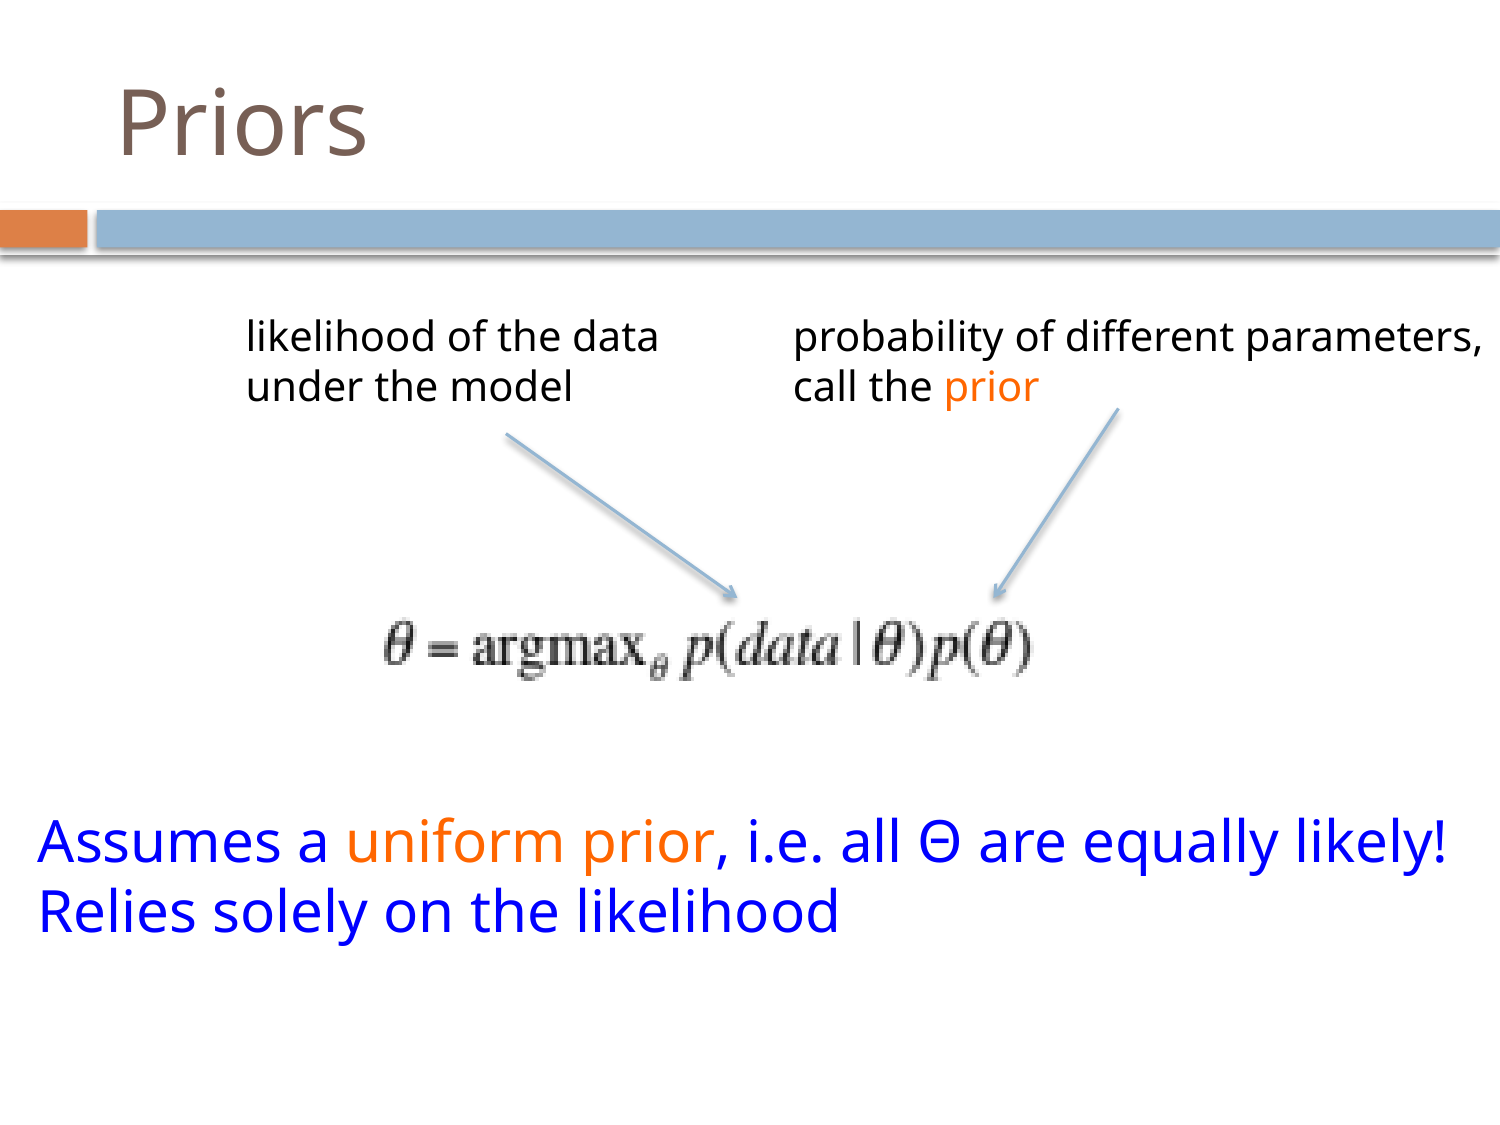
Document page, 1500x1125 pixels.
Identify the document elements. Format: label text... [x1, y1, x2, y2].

title Priors [100, 37, 1438, 200]
text_box probability of different parameters, call the prior [778, 302, 1499, 418]
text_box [377, 605, 1035, 689]
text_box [993, 408, 1119, 599]
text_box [505, 433, 738, 599]
text_box Assumes a uniform prior, i.e. all Θ are equally likely! Relies solely on the likelihood [0, 797, 1460, 952]
text_box likelihood of the data under the model [230, 302, 706, 418]
